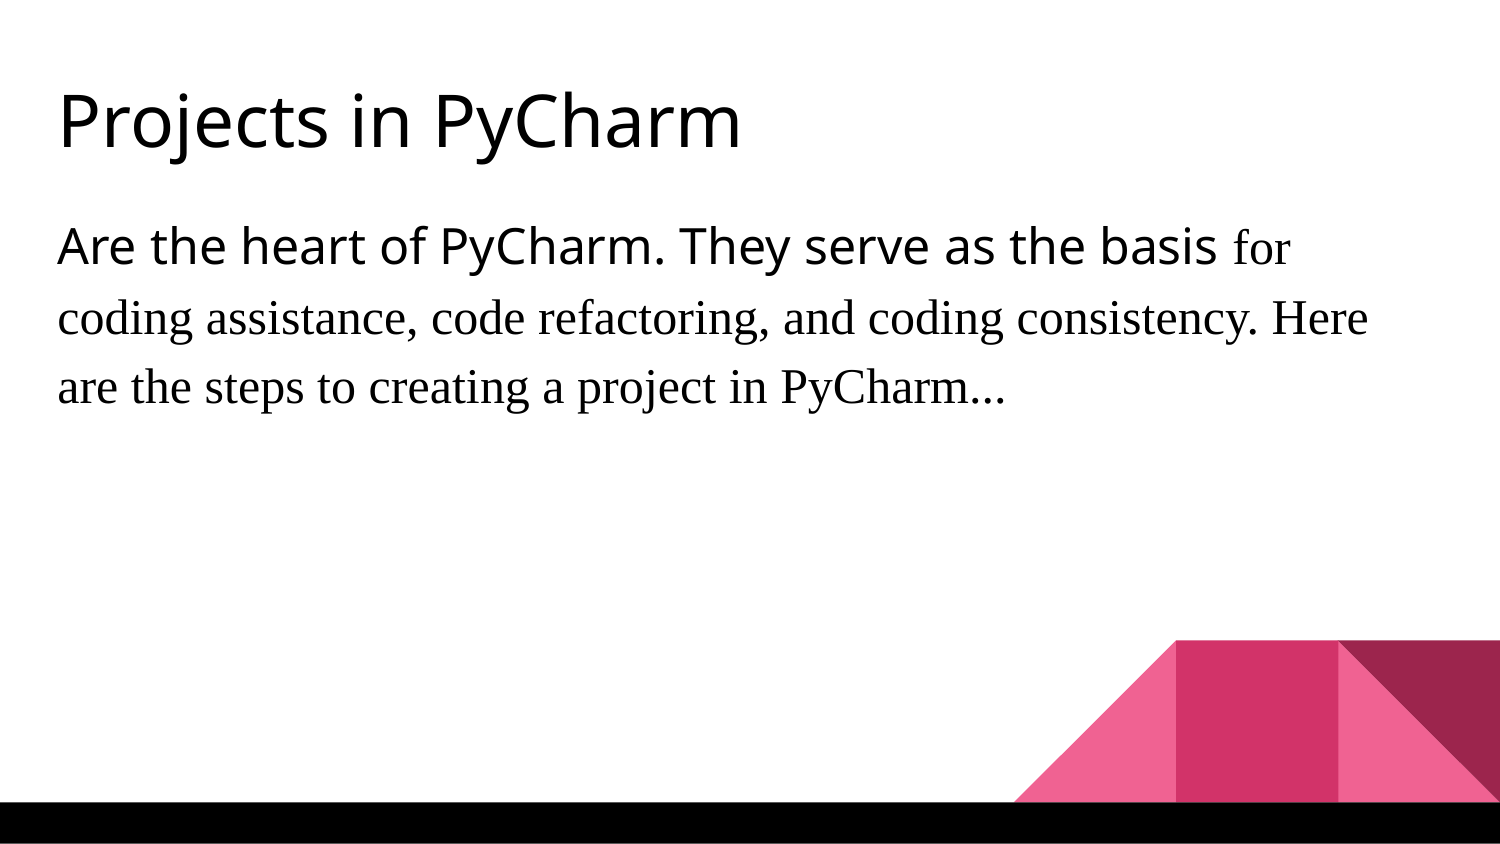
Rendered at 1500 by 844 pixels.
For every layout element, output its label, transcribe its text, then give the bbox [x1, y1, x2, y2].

text_box Are the heart of PyCharm. They serve as the basis for coding assistance, code refactoring, and coding consistency. Here are the steps to creating a project in PyCharm... [42, 191, 1441, 752]
text_box Projects in PyCharm [42, 46, 1449, 167]
